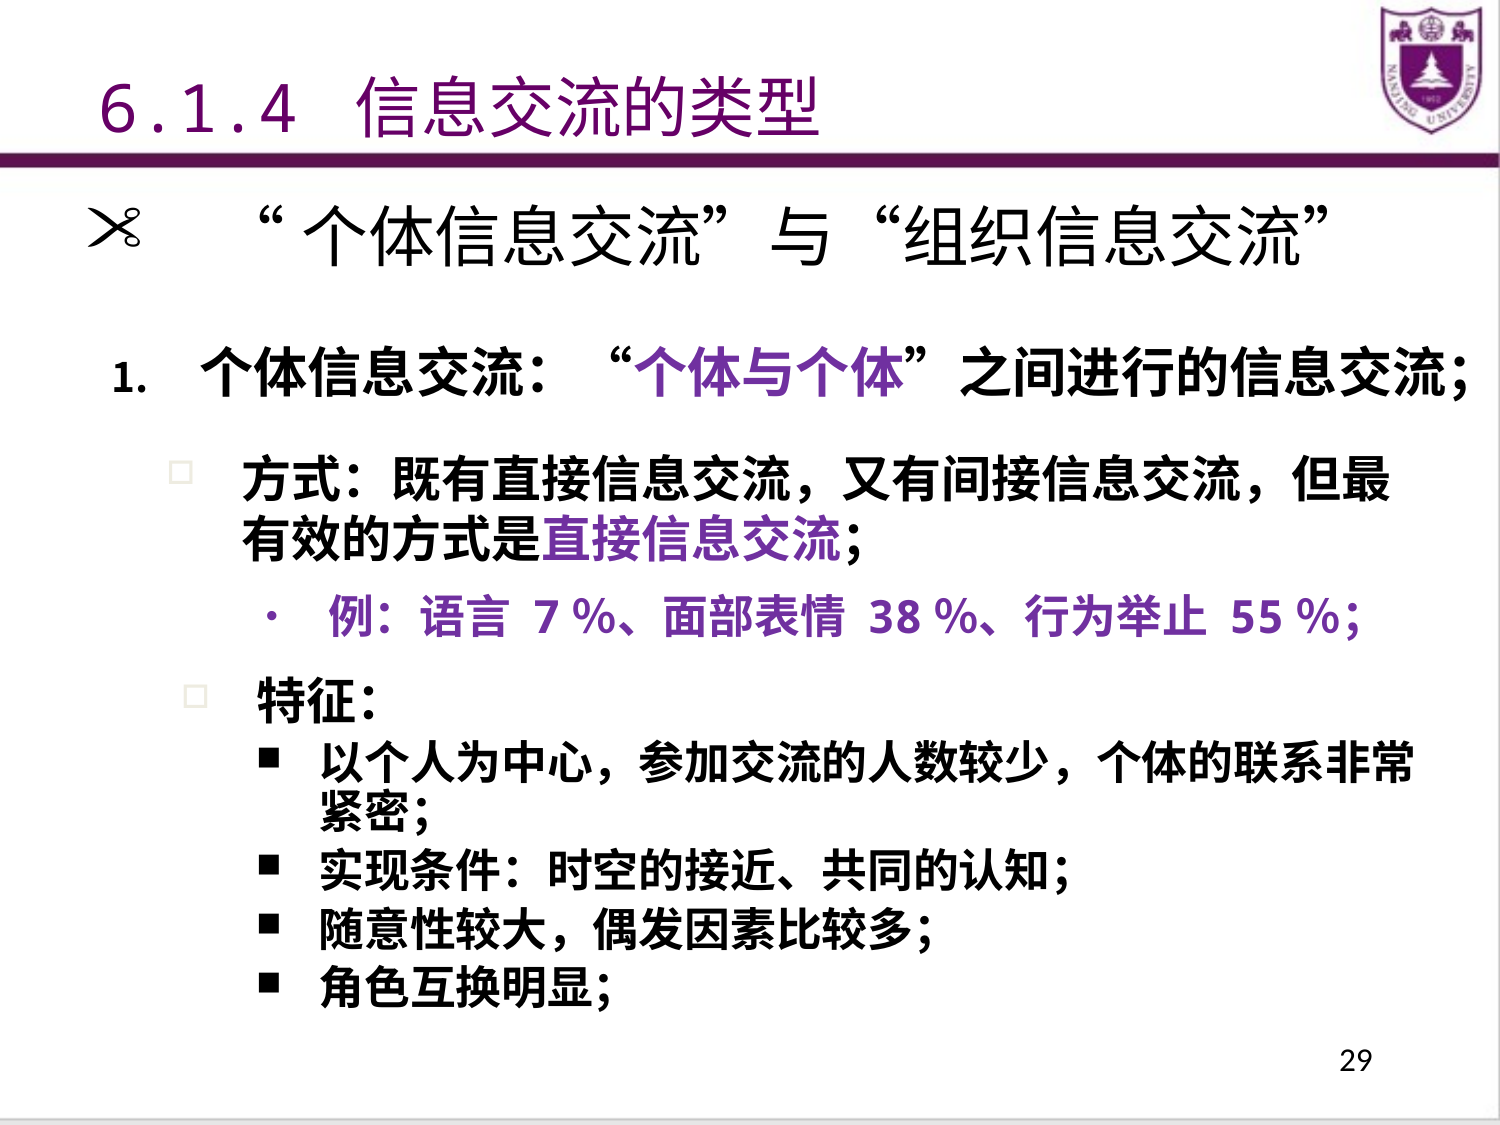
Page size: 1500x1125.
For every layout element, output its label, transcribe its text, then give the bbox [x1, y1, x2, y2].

picture [0, 0, 1500, 1125]
text_box 方式：既有直接信息交流，又有间接信息交流，但最有效的方式是直接信息交流； [1, 439, 1449, 563]
text_box 29 [1234, 1036, 1388, 1106]
text_box 个体信息交流：“个体与个体”之间进行的信息交流； [21, 337, 1469, 414]
text_box 6.1.4 信息交流的类型 [0, 58, 922, 154]
text_box 特征： 以个人为中心，参加交流的人数较少，个体的联系非常紧密； 实现条件：时空的接近、共同的认知； 随意性较大，偶发因素比较多； 角色互换明显； [16, 669, 1434, 1036]
text_box 例：语言 7％、面部表情 38％、行为举止 55％； [26, 586, 1473, 646]
list “个体信息交流”与“组织信息交流” [70, 187, 1421, 285]
